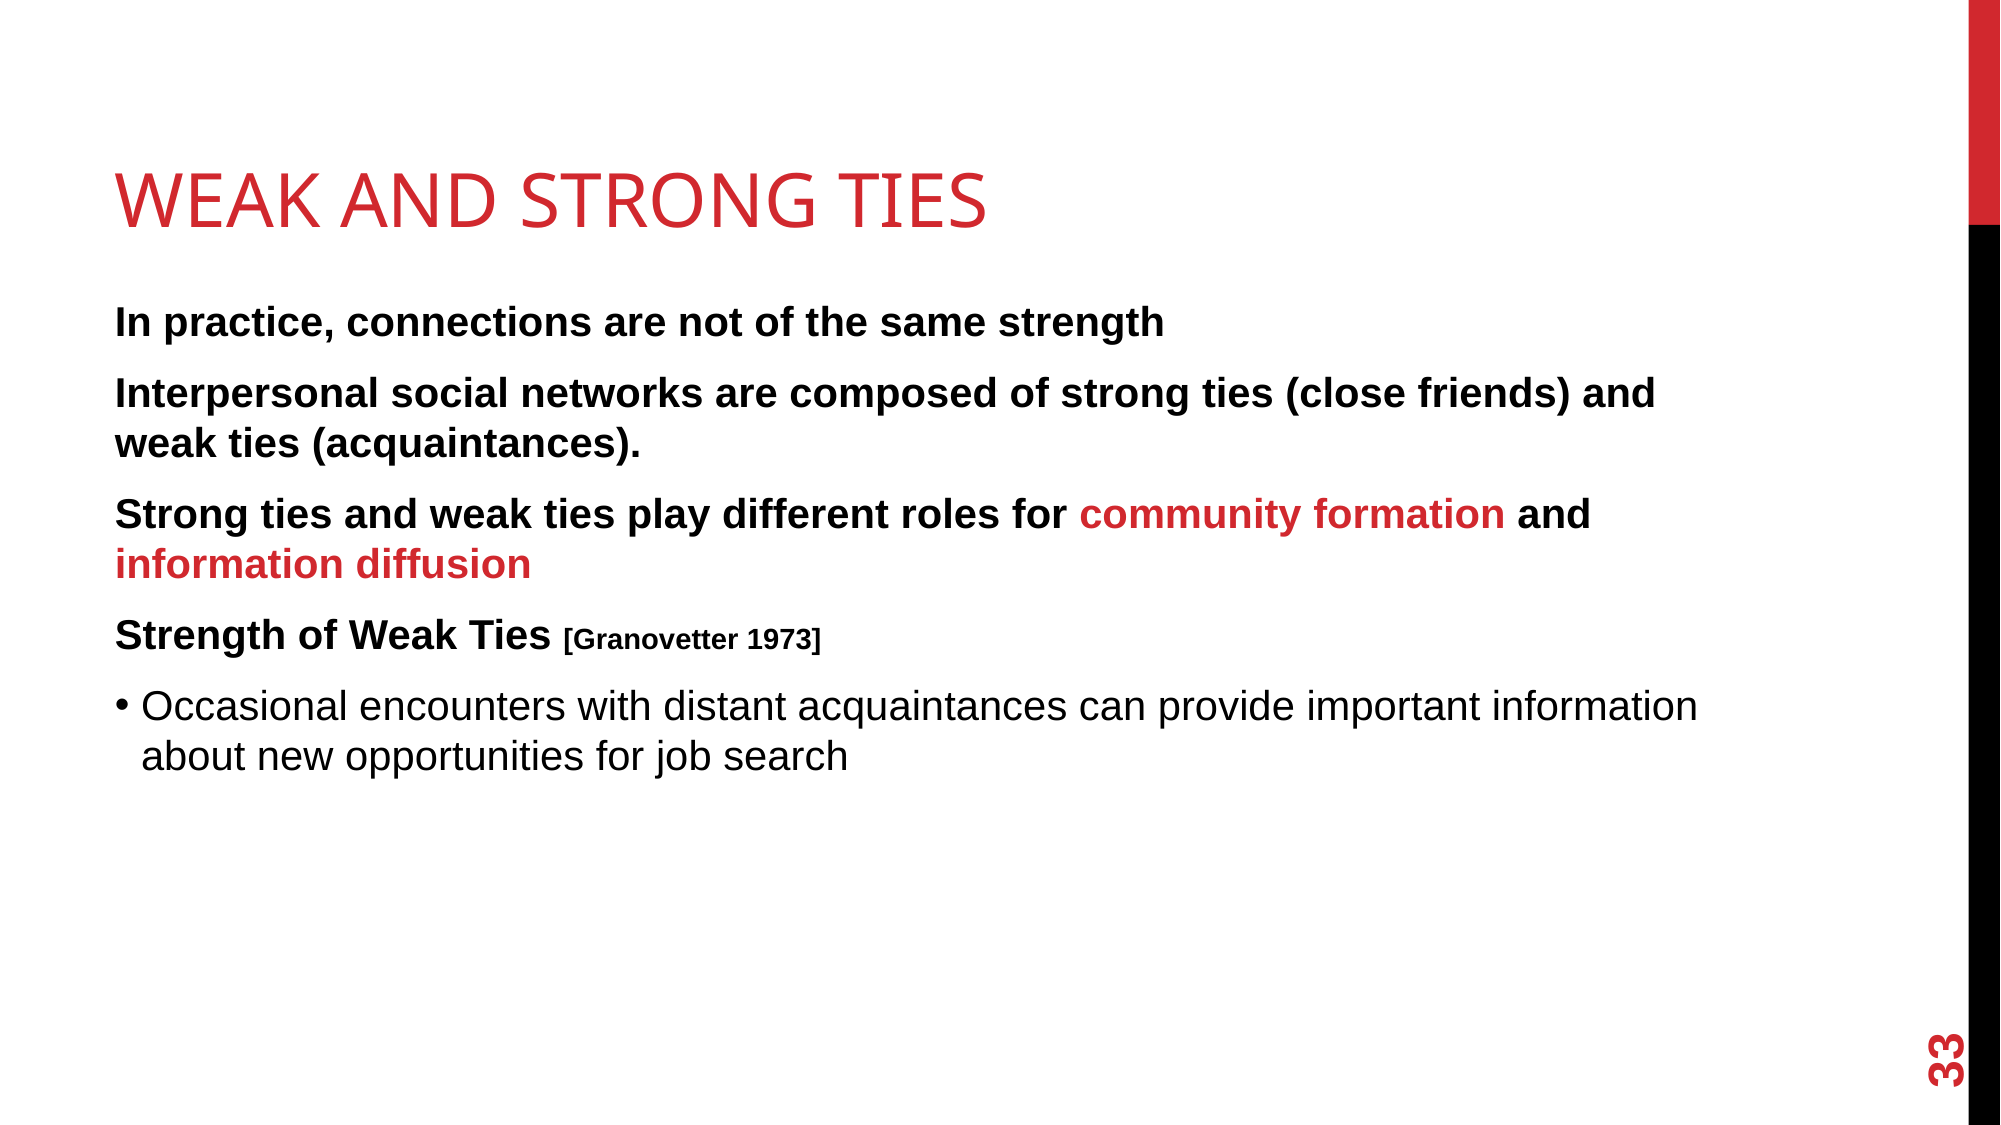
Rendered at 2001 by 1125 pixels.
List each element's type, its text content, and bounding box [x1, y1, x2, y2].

list In practice, connections are not of the same strength Interpersonal social networks are composed of strong ties (close friends) and weak ties (acquaintances). Strong ties and weak ties play different roles for community formation and information diffusion Strength of Weak Ties [Granovetter 1973] Occasional encounters with distant acquaintances can provide important information about new opportunities for job search [99, 287, 1767, 1005]
title WEAK AND STRONG TIES [99, 25, 1367, 250]
slide_number <number> [1903, 887, 1984, 1104]
